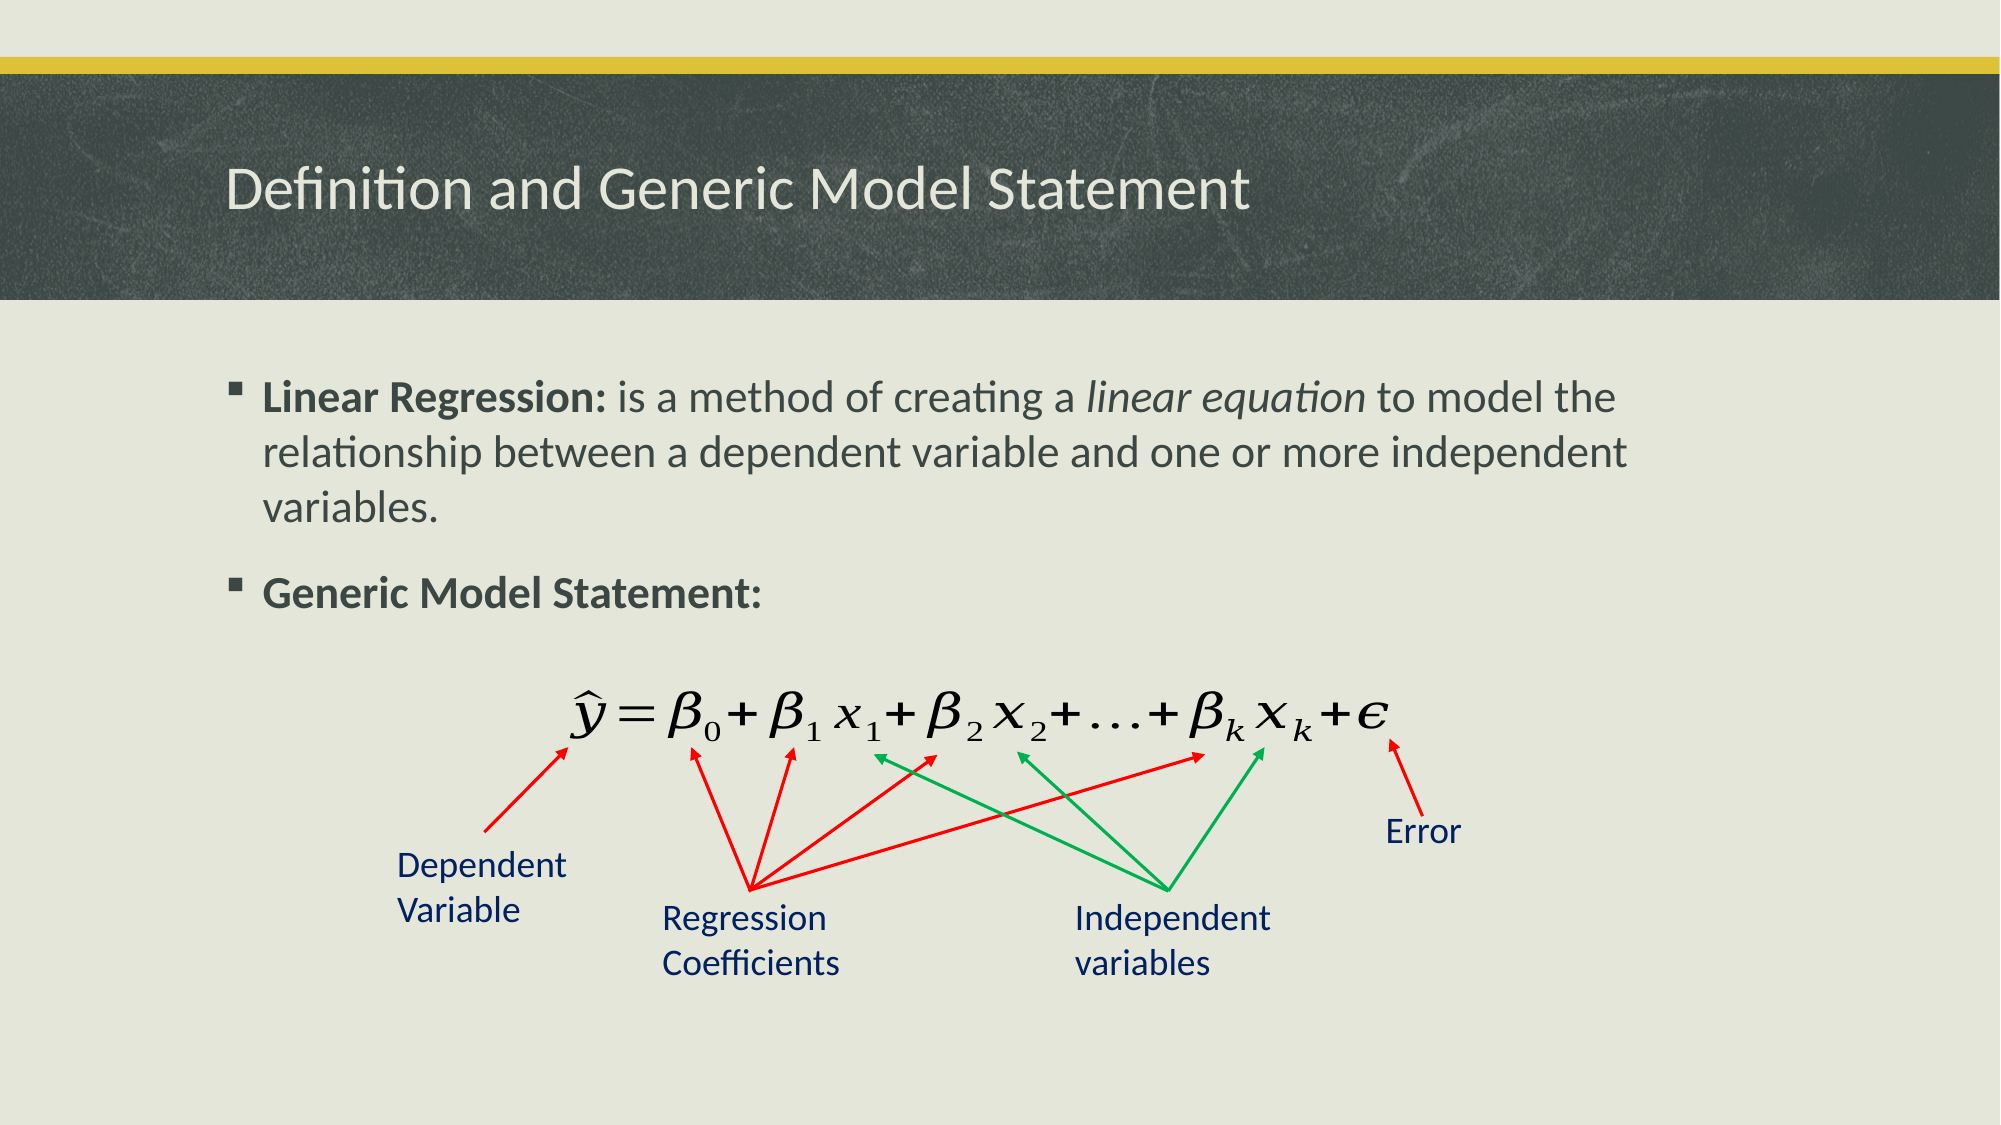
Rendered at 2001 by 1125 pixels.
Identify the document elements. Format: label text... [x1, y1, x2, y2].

list Linear Regression: is a method of creating a linear equation to model the relationship between a dependent variable and one or more independent variables. Generic Model Statement: [210, 359, 1790, 658]
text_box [873, 754, 1168, 892]
text_box Independent variables [1060, 885, 1350, 990]
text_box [484, 747, 569, 833]
text_box Regression Coefficients [647, 885, 938, 991]
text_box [750, 754, 873, 890]
title Definition and Generic Model Statement [210, 76, 1790, 300]
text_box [750, 747, 795, 754]
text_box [1016, 751, 1168, 890]
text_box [691, 747, 750, 892]
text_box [1168, 747, 1265, 892]
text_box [1389, 738, 1423, 817]
text_box Error [1370, 798, 1575, 859]
text_box Dependent Variable [382, 832, 587, 937]
picture [0, 74, 2000, 300]
